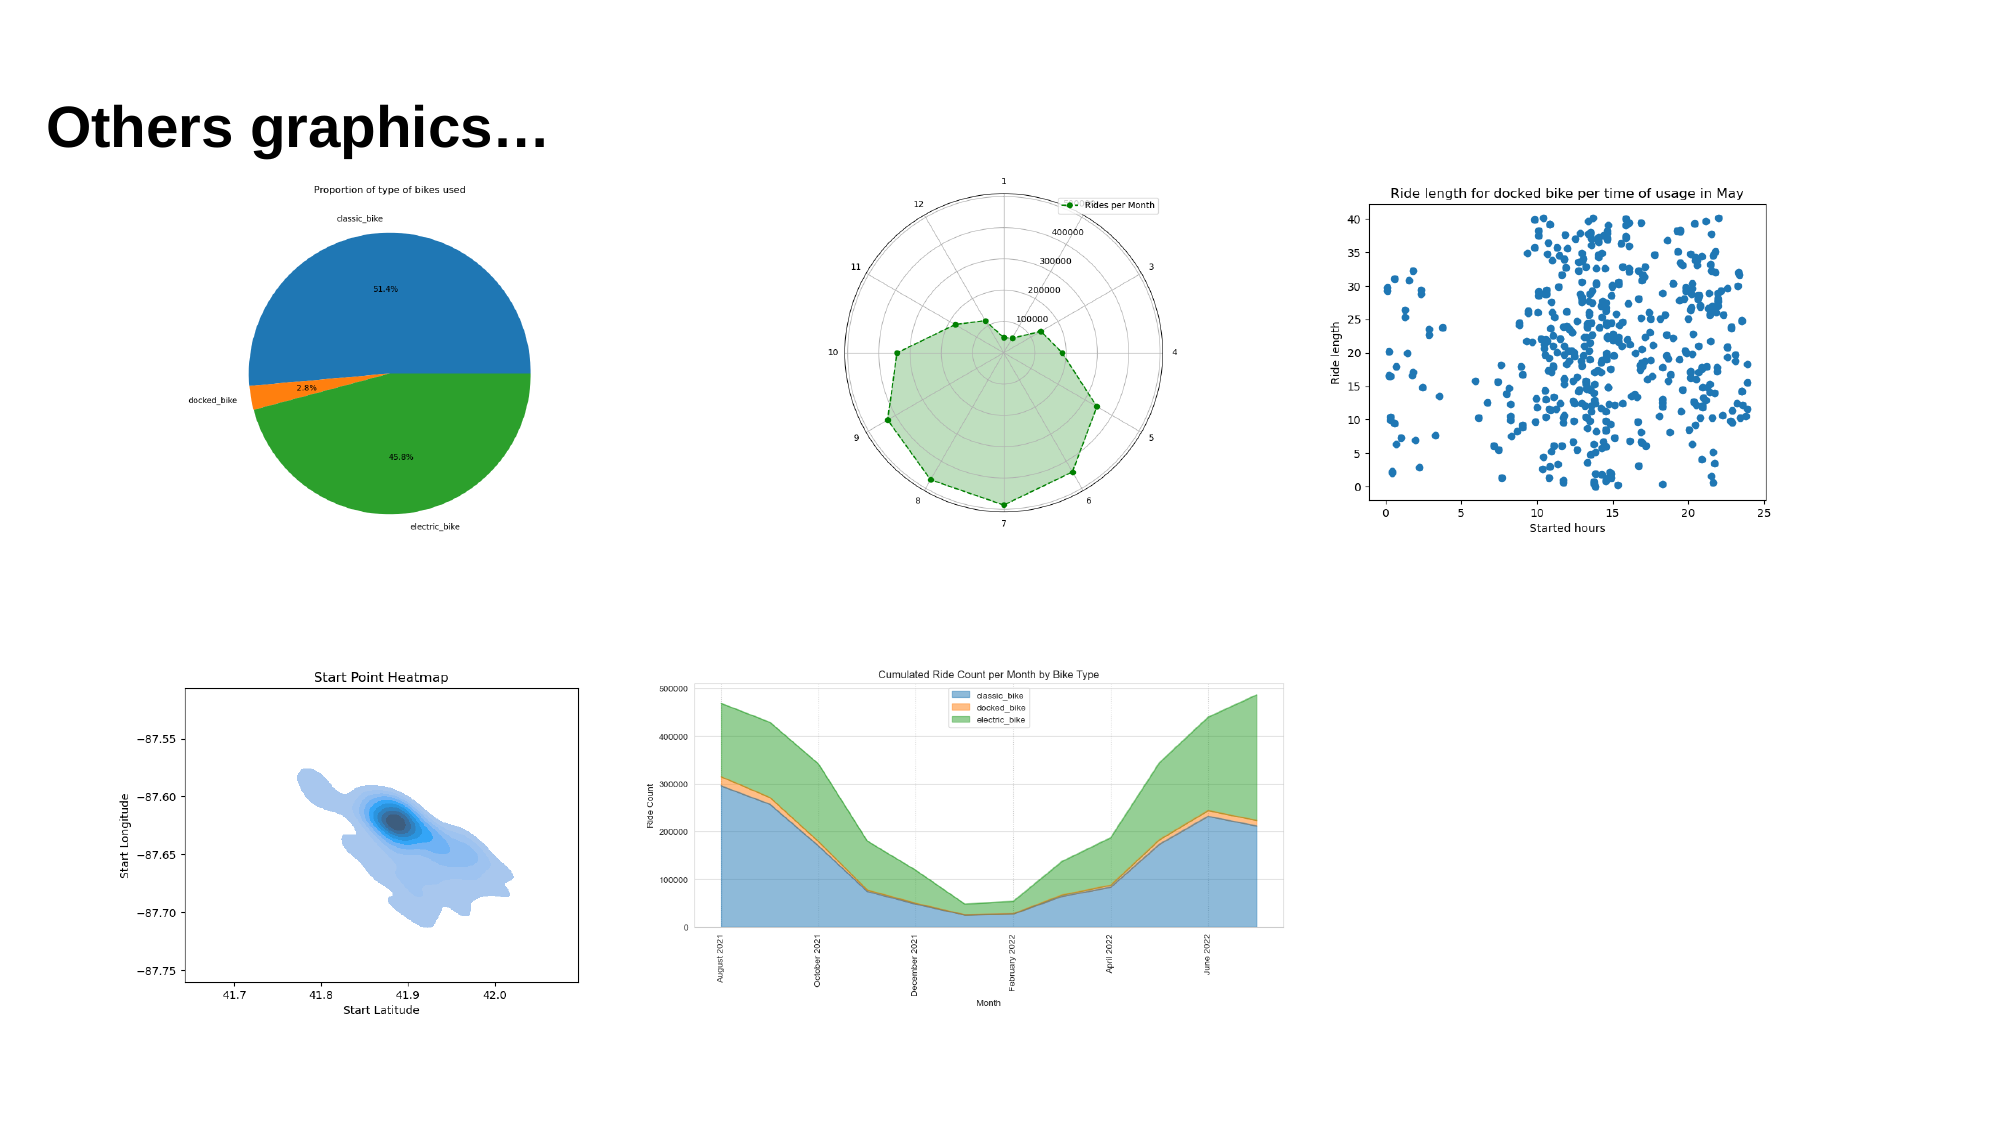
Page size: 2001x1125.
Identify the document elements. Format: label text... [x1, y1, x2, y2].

picture [112, 664, 585, 1024]
picture [182, 180, 571, 555]
title Others graphics… [31, 20, 1756, 228]
picture [1323, 180, 1778, 542]
picture [821, 171, 1183, 534]
picture [641, 664, 1289, 1013]
